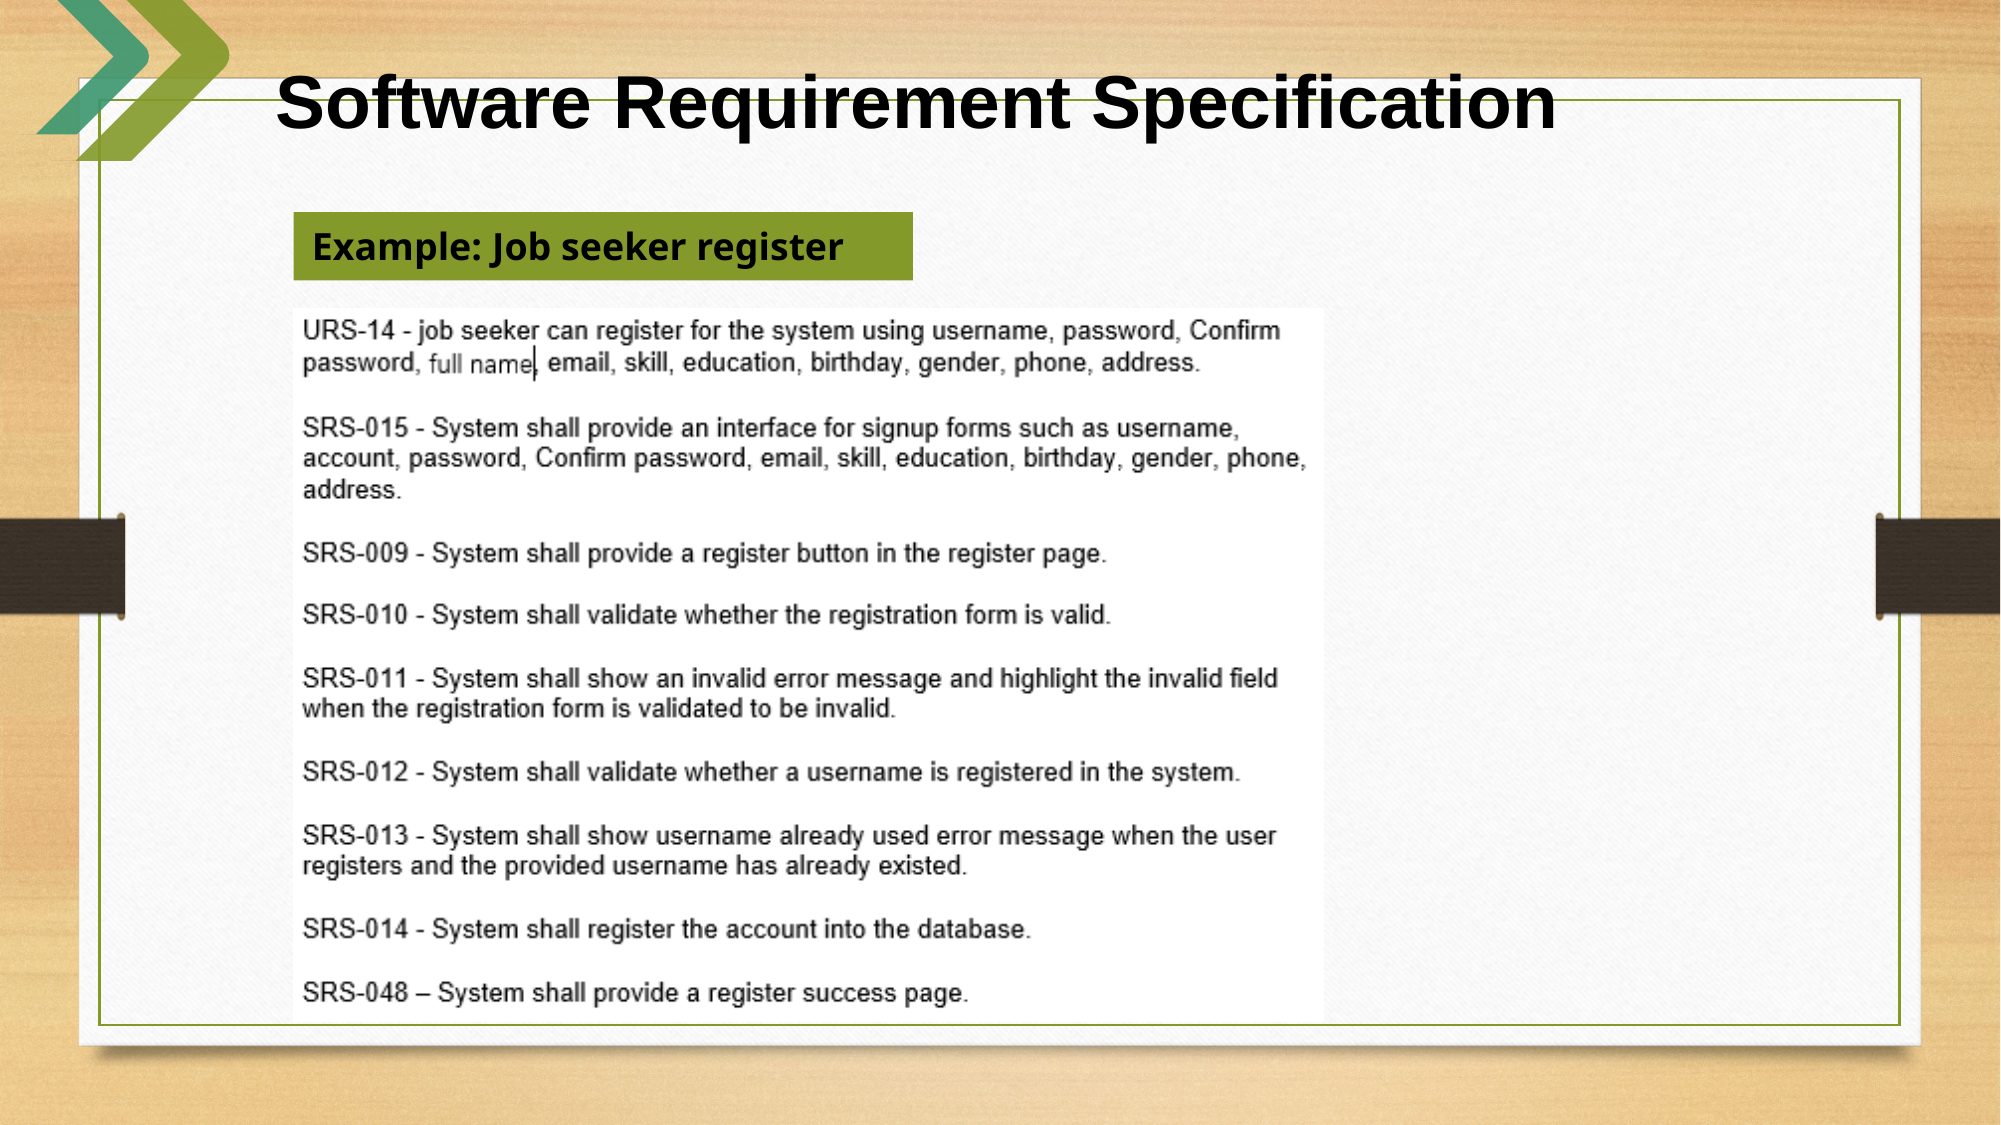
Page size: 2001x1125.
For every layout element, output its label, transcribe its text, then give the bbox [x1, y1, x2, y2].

text_box [292, 211, 914, 282]
text_box Example: Job seeker register [274, 215, 883, 276]
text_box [0, 0, 1642, 187]
picture [0, 0, 2001, 1125]
